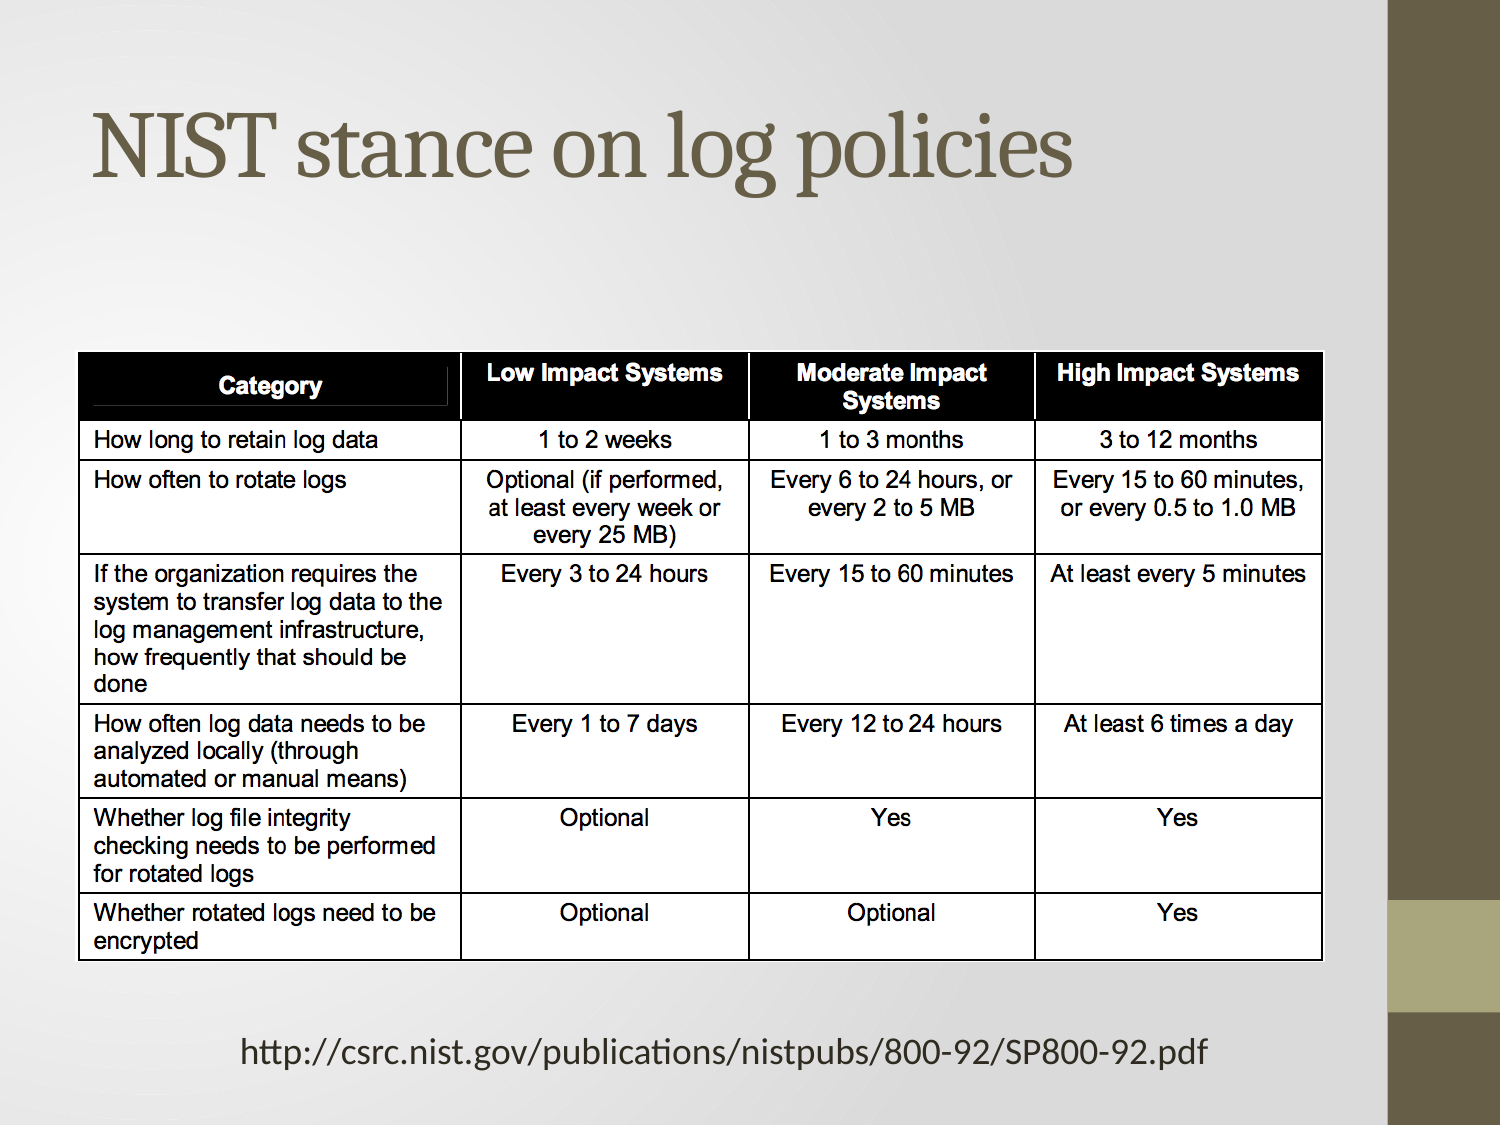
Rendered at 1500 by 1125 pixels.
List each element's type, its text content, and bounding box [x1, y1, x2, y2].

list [74, 261, 1326, 1051]
text_box http://csrc.nist.gov/publications/nistpubs/800-92/SP800-92.pdf [224, 1057, 1248, 1080]
title NIST stance on log policies [75, 45, 1325, 233]
